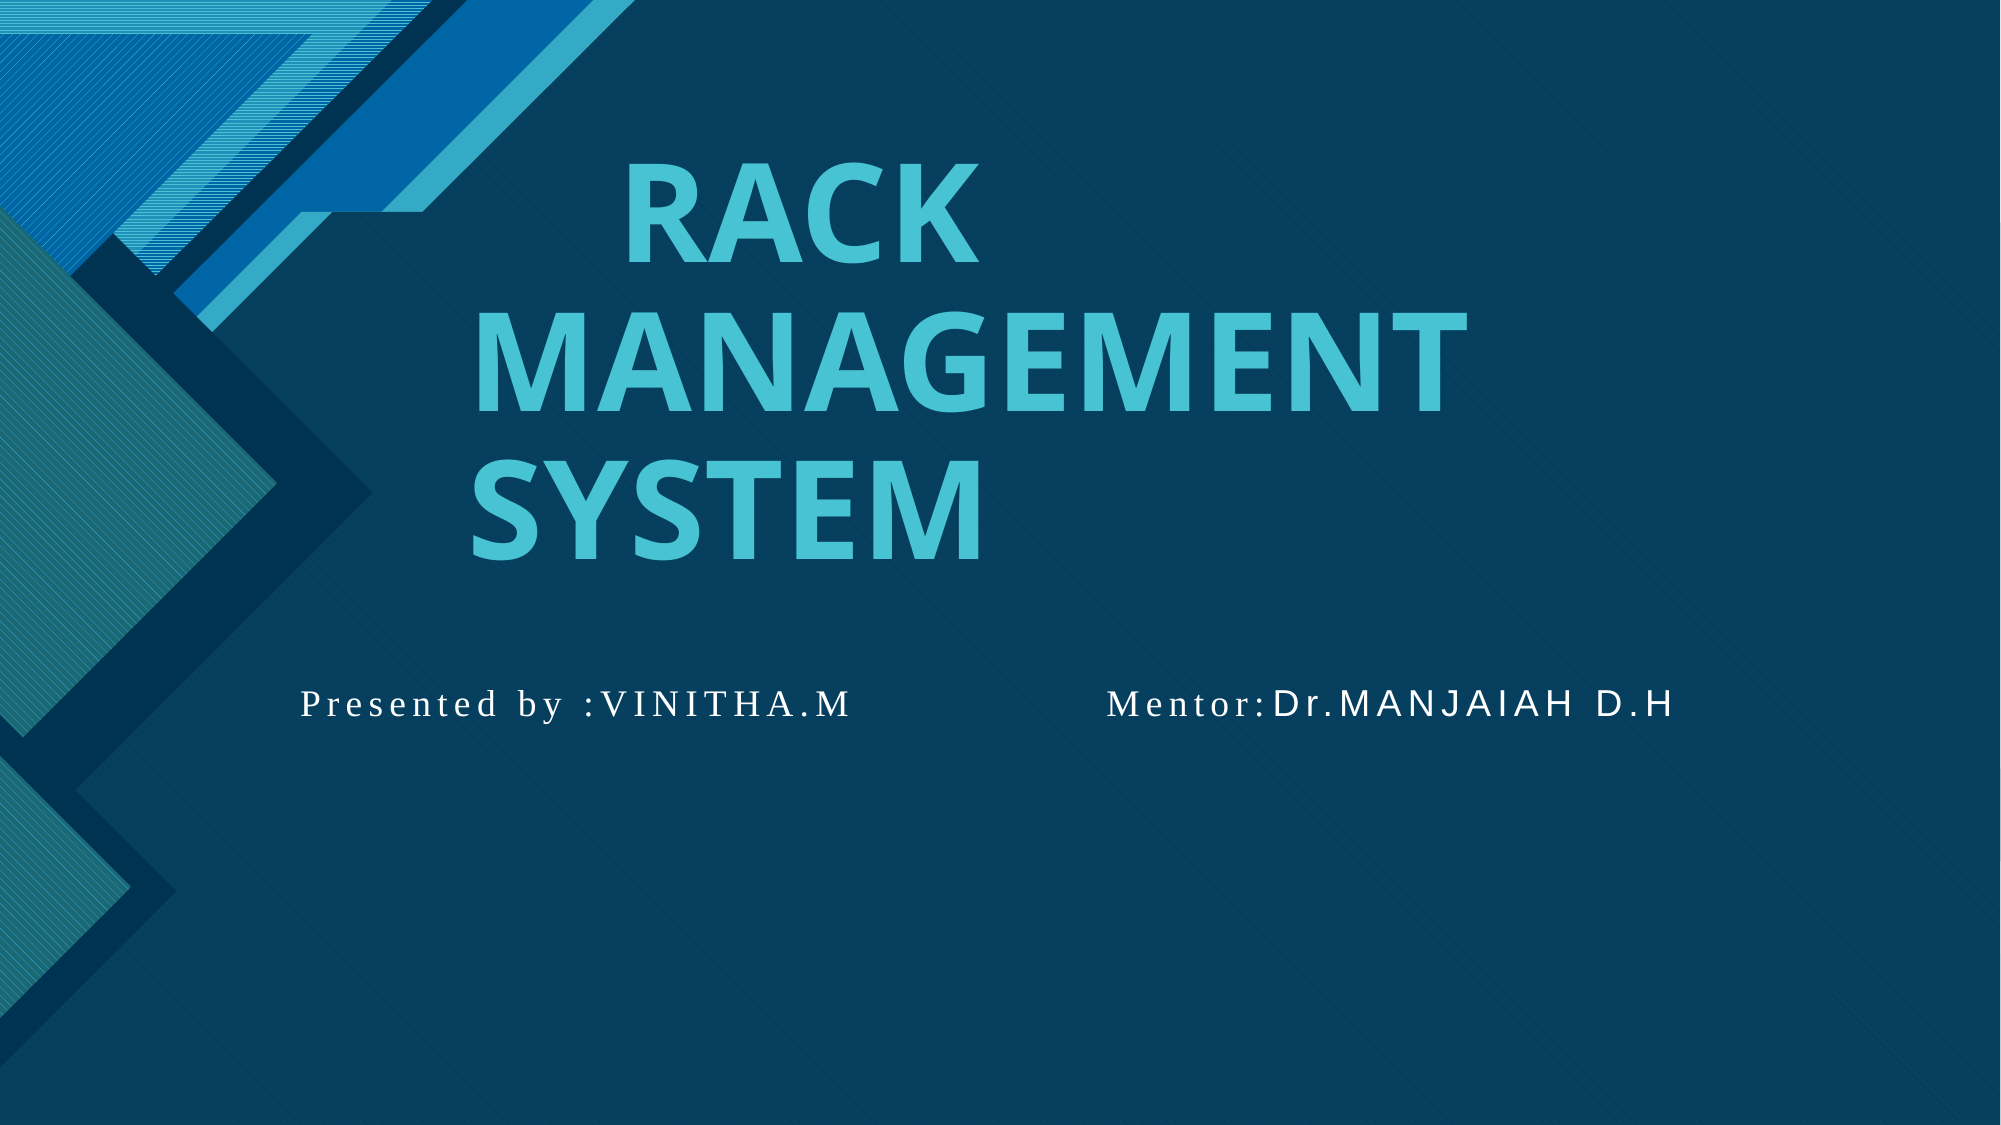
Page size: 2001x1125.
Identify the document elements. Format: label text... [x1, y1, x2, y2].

subtitle Presented by :VINITHA.M Mentor:Dr.MANJAIAH D.H [285, 610, 2000, 753]
title RACK MANAGEMENT SYSTEM [453, 145, 1614, 597]
